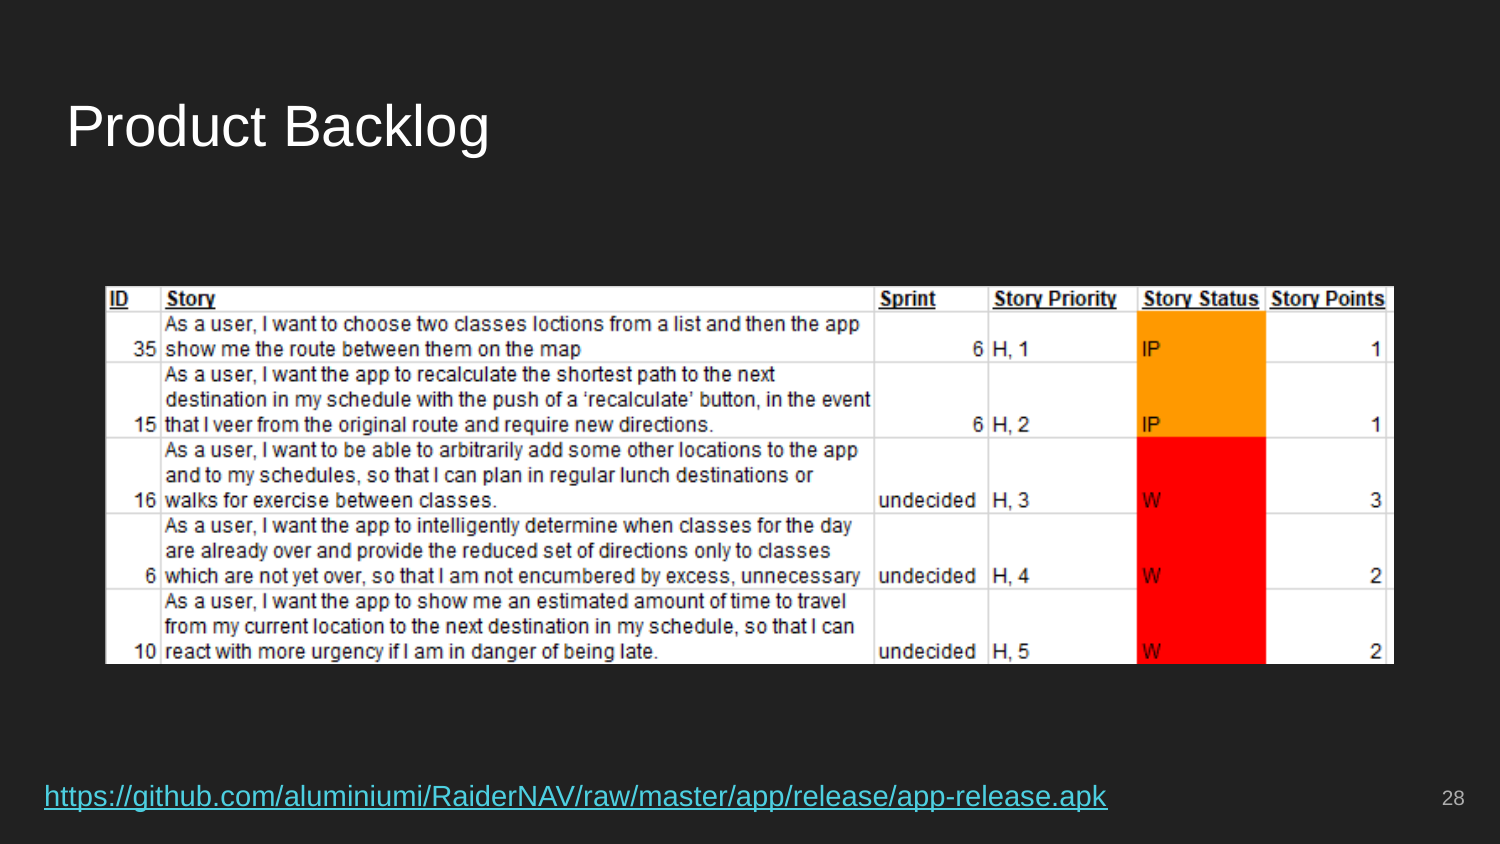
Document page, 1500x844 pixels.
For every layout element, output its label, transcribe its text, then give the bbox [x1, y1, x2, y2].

list https://github.com/aluminiumi/RaiderNAV/raw/master/app/release/app-release.apk [0, 757, 1124, 838]
title Product Backlog [51, 72, 1449, 167]
slide_number 28 [1389, 764, 1480, 830]
picture [105, 285, 1395, 664]
